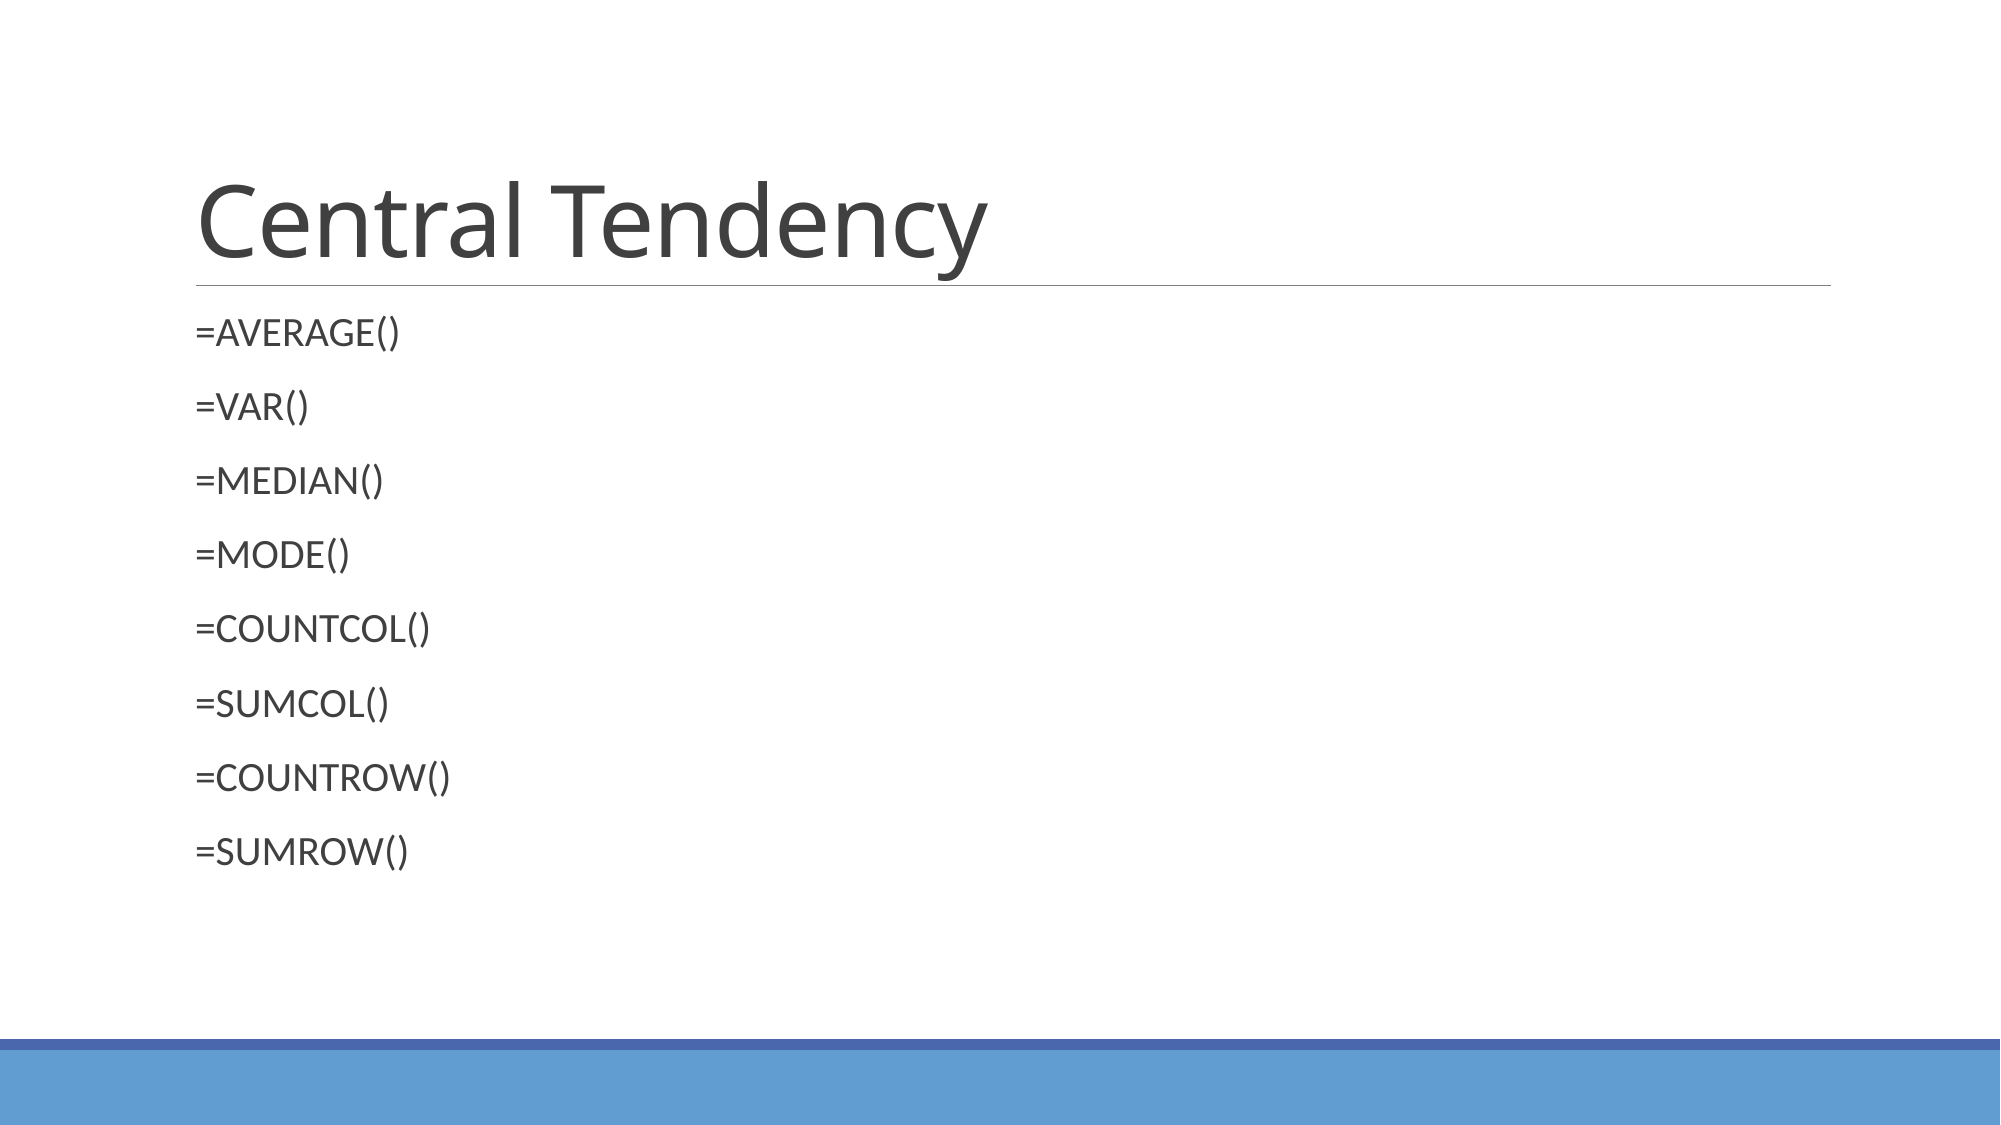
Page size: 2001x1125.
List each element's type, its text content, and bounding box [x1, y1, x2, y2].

list =AVERAGE() =VAR() =MEDIAN() =MODE() =COUNTCOL() =SUMCOL() =COUNTROW() =SUMROW() [180, 302, 1830, 963]
title Central Tendency [180, 47, 1830, 285]
